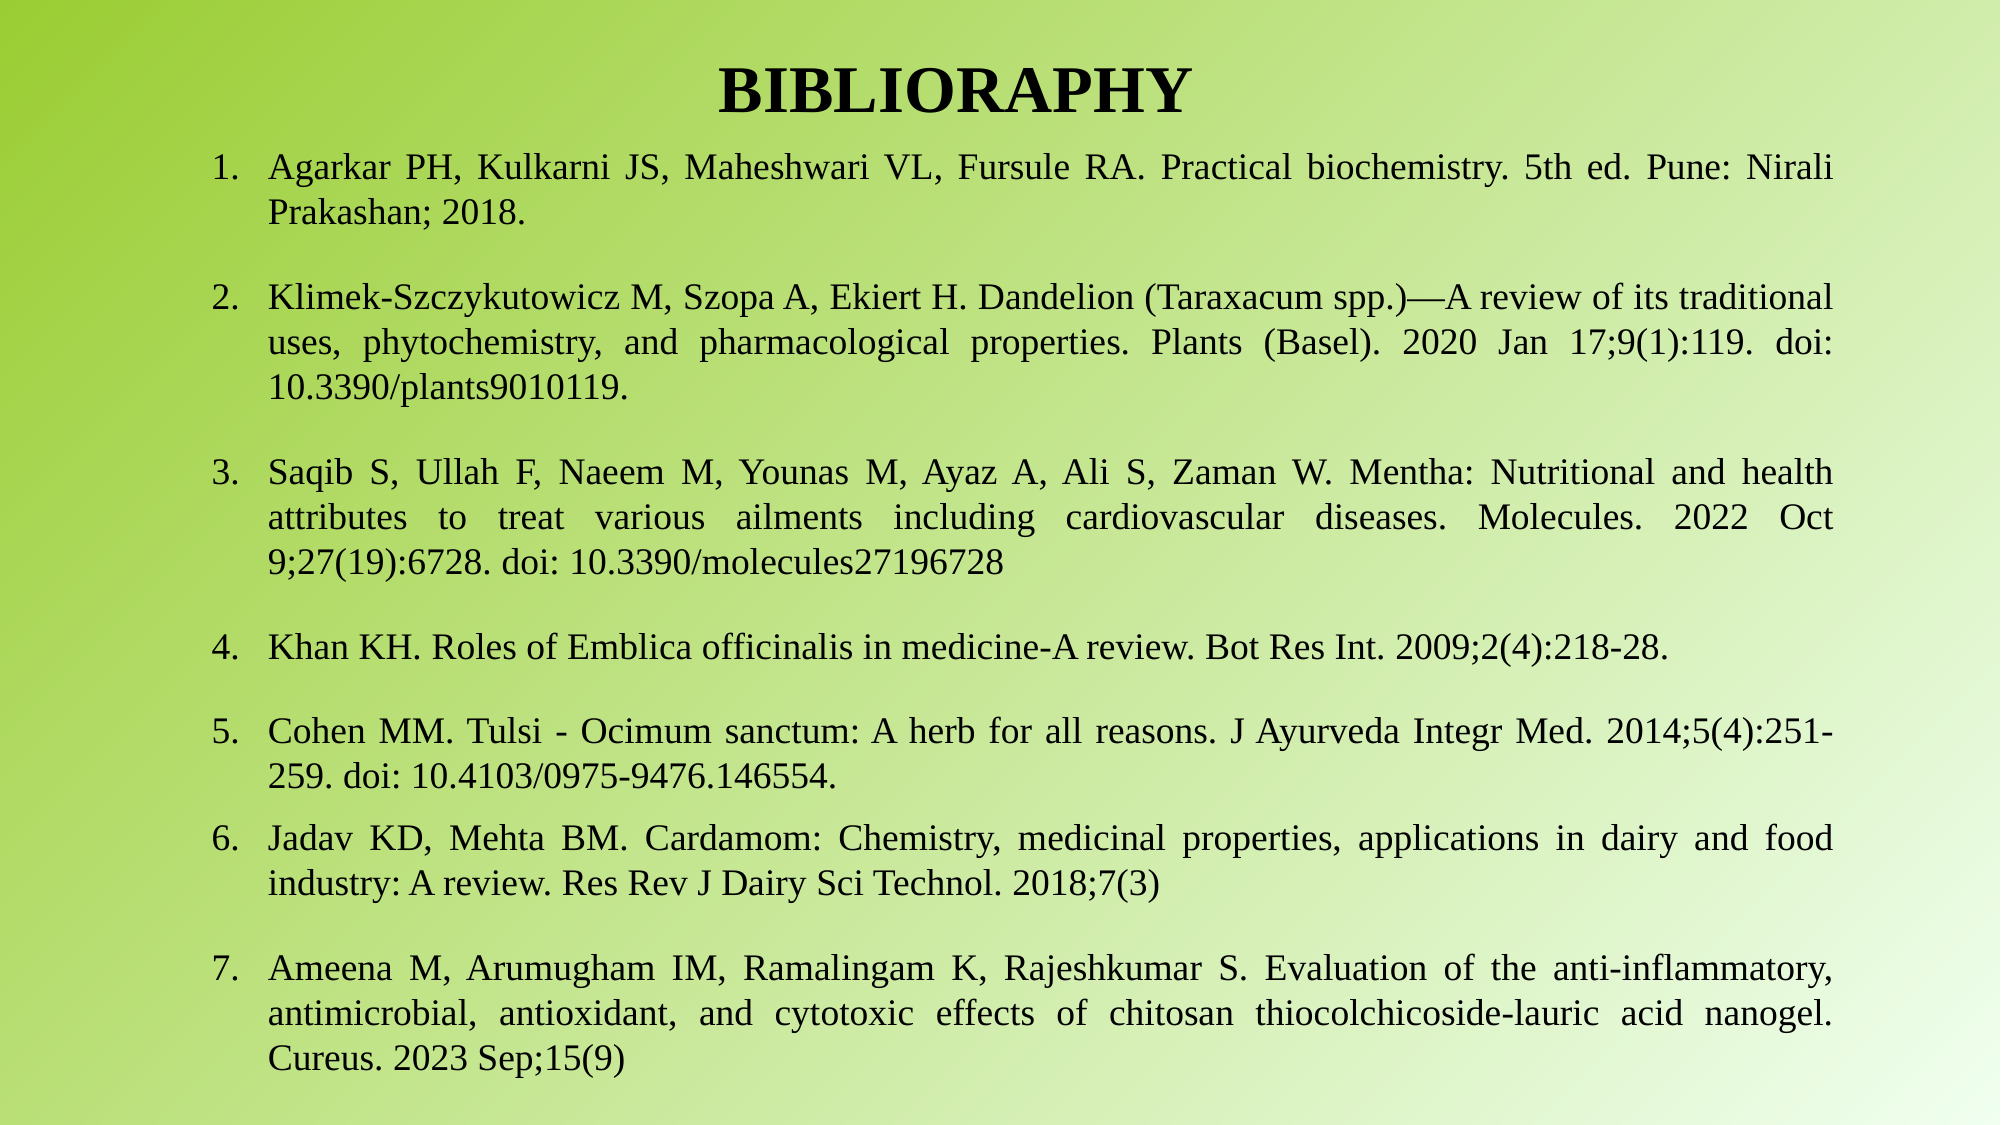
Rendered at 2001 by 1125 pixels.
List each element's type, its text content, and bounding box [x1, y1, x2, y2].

text_box BIBLIORAPHY [703, 38, 1633, 134]
text_box Agarkar PH, Kulkarni JS, Maheshwari VL, Fursule RA. Practical biochemistry. 5th ed. Pune: Nirali Prakashan; 2018. Klimek-Szczykutowicz M, Szopa A, Ekiert H. Dandelion (Taraxacum spp.)—A review of its traditional uses, phytochemistry, and pharmacological properties. Plants (Basel). 2020 Jan 17;9(1):119. doi: 10.3390/plants9010119. Saqib S, Ullah F, Naeem M, Younas M, Ayaz A, Ali S, Zaman W. Mentha: Nutritional and health attributes to treat various ailments including cardiovascular diseases. Molecules. 2022 Oct 9;27(19):6728. doi: 10.3390/molecules27196728 Khan KH. Roles of Emblica officinalis in medicine-A review. Bot Res Int. 2009;2(4):218-28. Cohen MM. Tulsi - Ocimum sanctum: A herb for all reasons. J Ayurveda Integr Med. 2014;5(4):251-259. doi: 10.4103/0975-9476.146554. Jadav KD, Mehta BM. Cardamom: Chemistry, medicinal properties, applications in dairy and food industry: A review. Res Rev J Dairy Sci Technol. 2018;7(3) Ameena M, Arumugham IM, Ramalingam K, Rajeshkumar S. Evaluation of the anti-inflammatory, antimicrobial, antioxidant, and cytotoxic effects of chitosan thiocolchicoside-lauric acid nanogel. Cureus. 2023 Sep;15(9) [196, 134, 1851, 1125]
